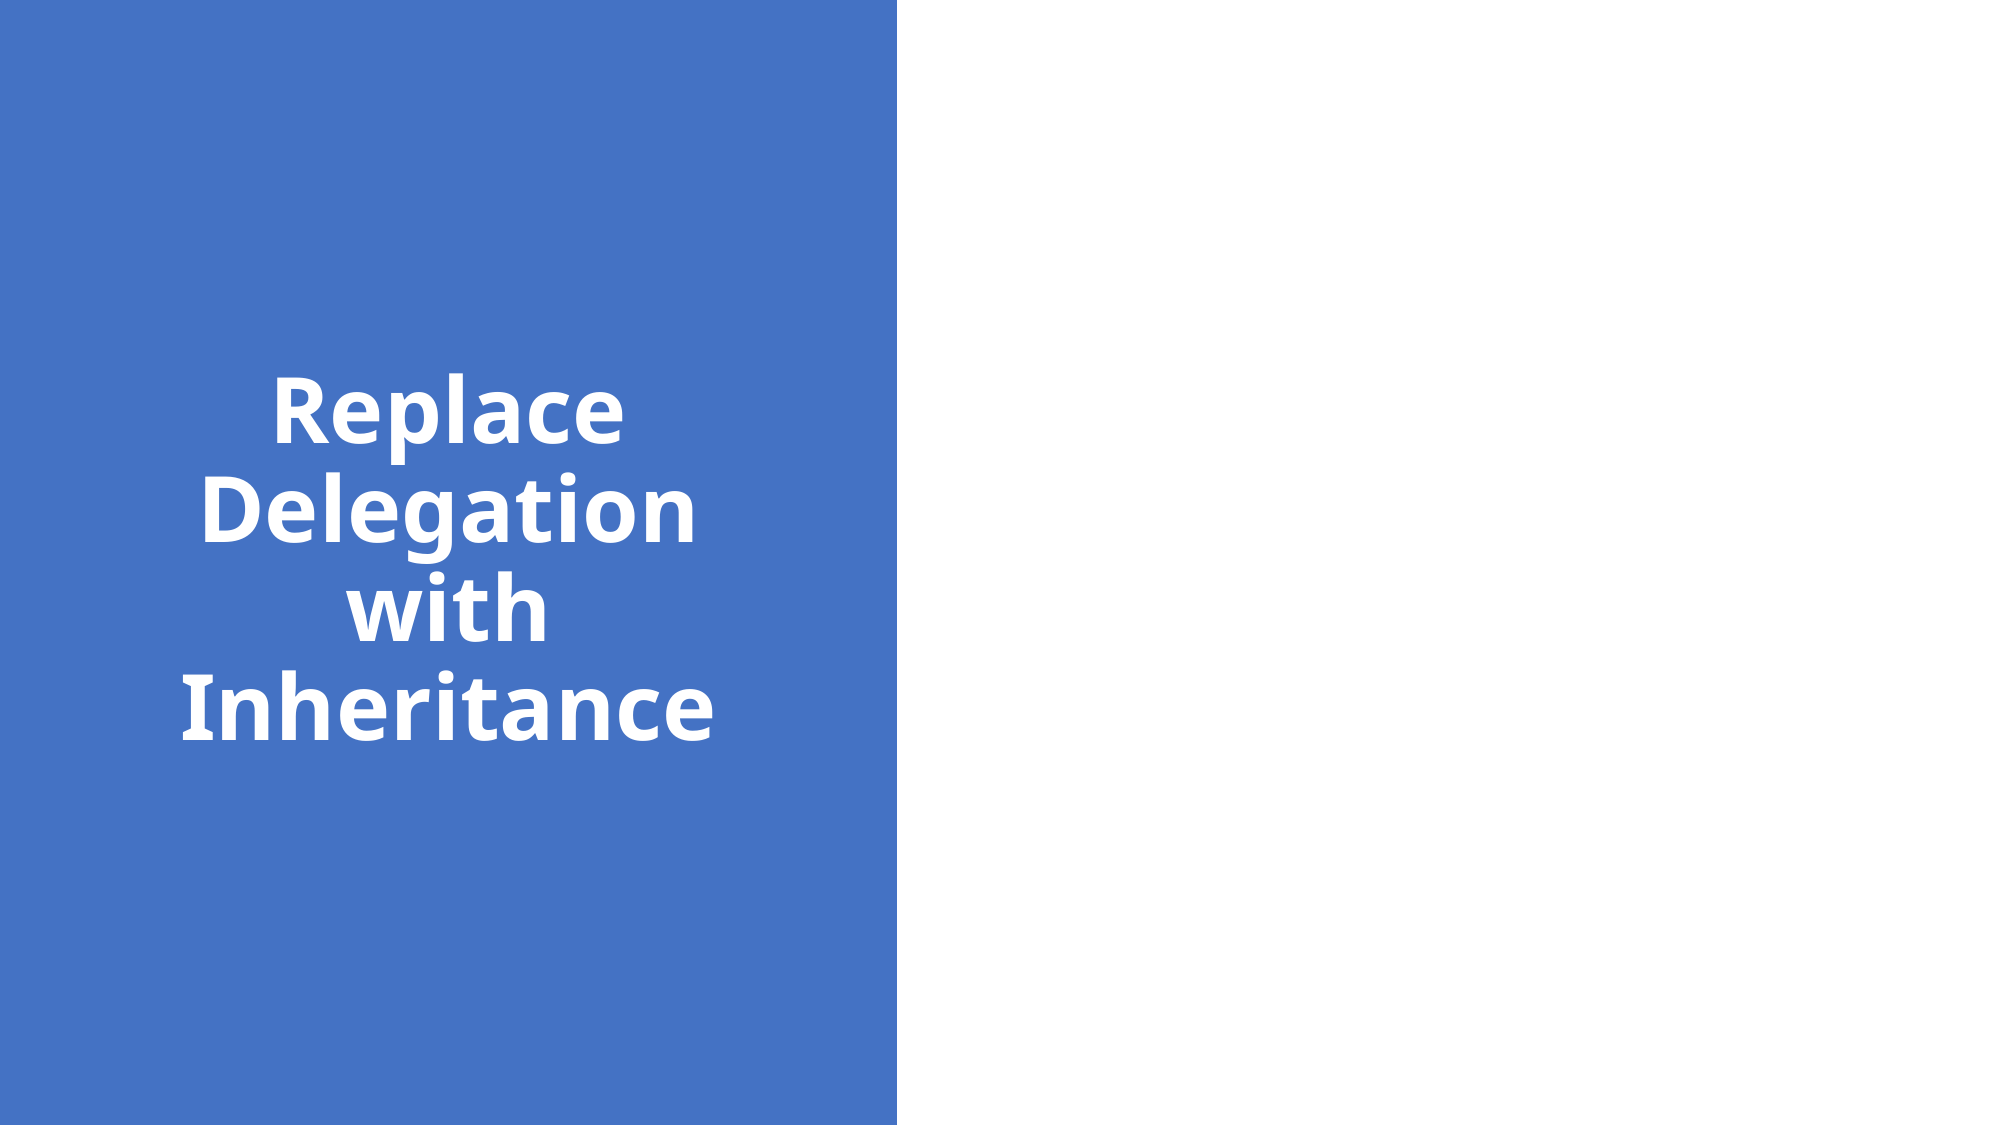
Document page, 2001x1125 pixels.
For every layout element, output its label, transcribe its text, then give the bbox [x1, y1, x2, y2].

title Replace Delegation with Inheritance [101, 104, 796, 1021]
text_box [0, 0, 898, 1125]
